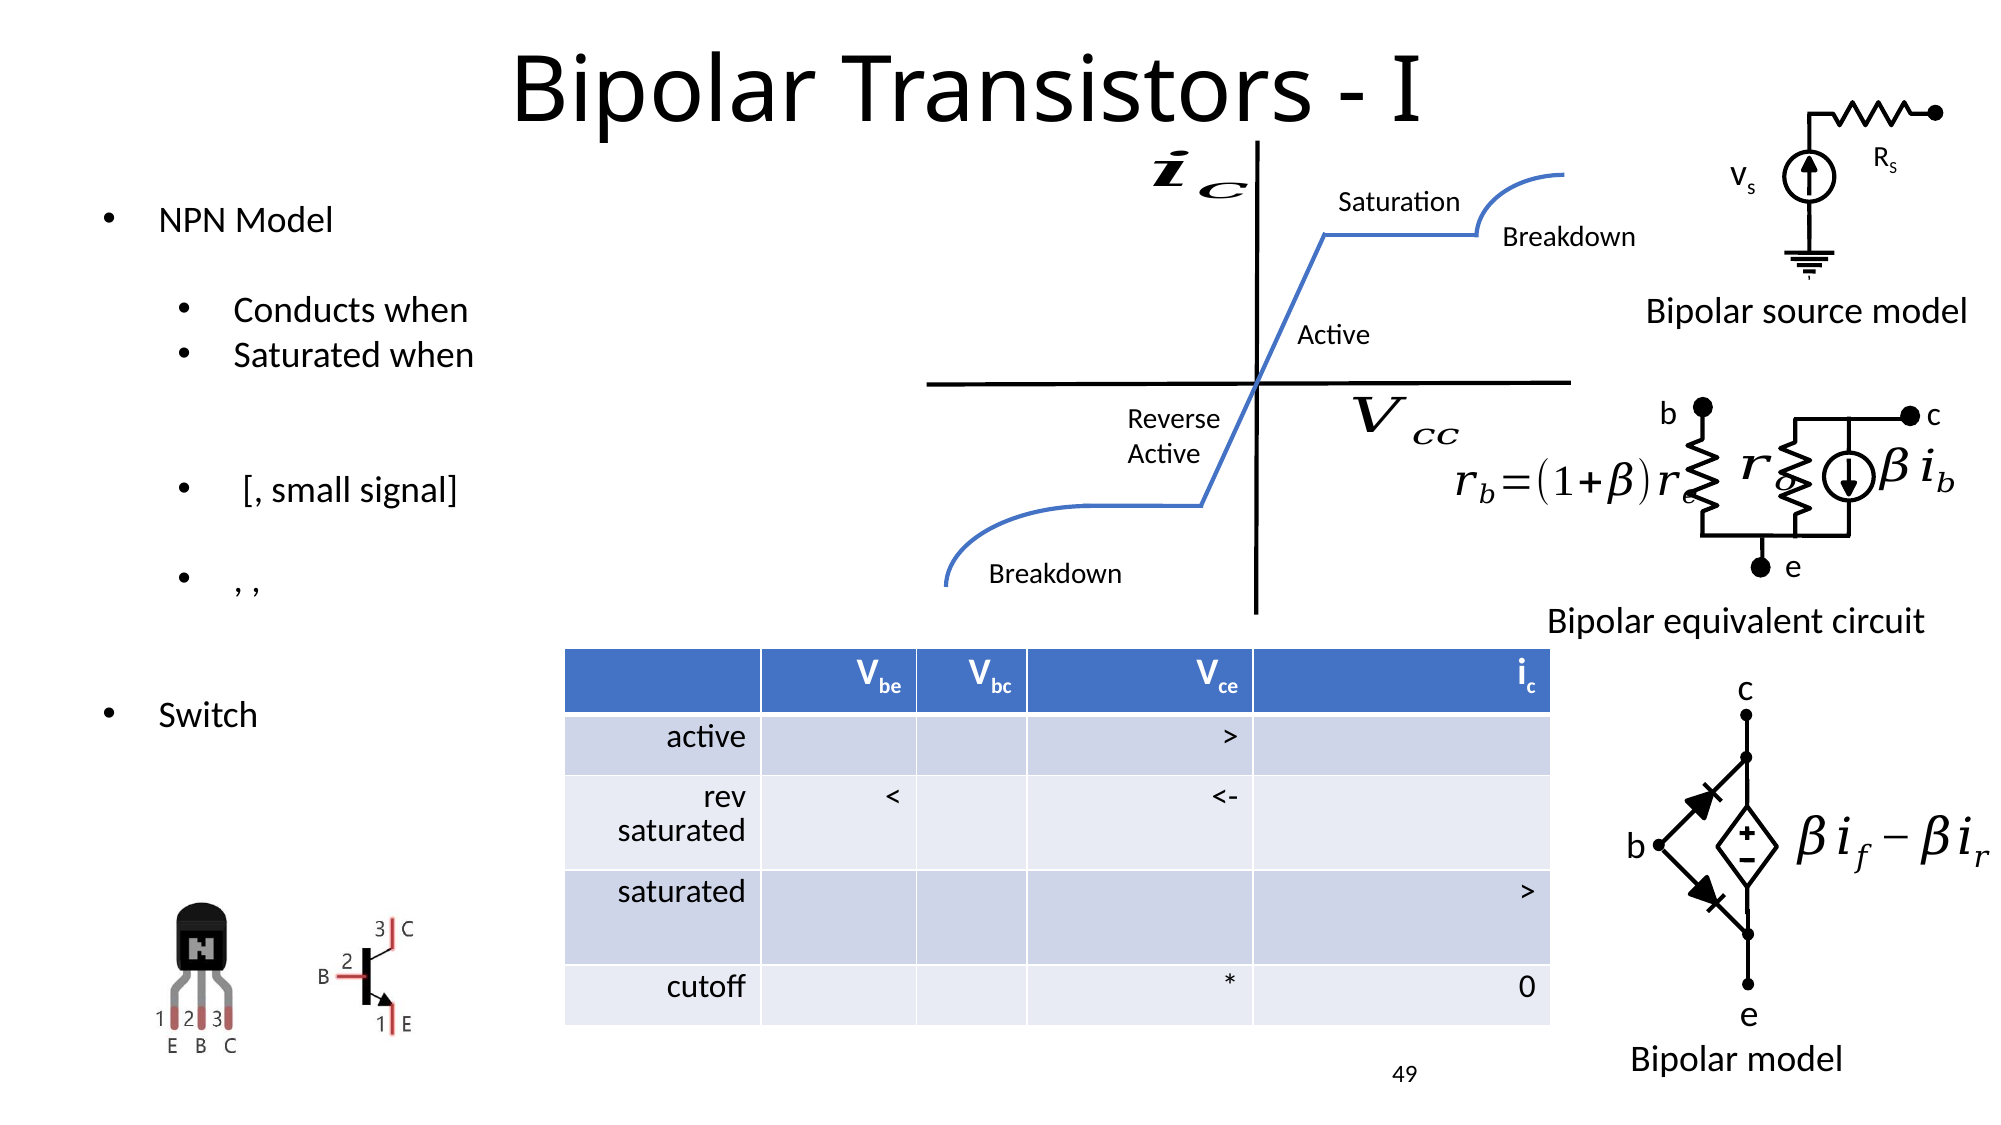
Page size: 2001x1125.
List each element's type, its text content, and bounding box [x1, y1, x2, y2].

slide_number 49 [1074, 1027, 1425, 1125]
picture [145, 898, 427, 1055]
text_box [1611, 656, 2000, 1088]
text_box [926, 140, 1653, 615]
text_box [1453, 383, 1968, 650]
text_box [1631, 102, 2000, 340]
text_box Bipolar Transistors - I [27, 29, 1882, 140]
